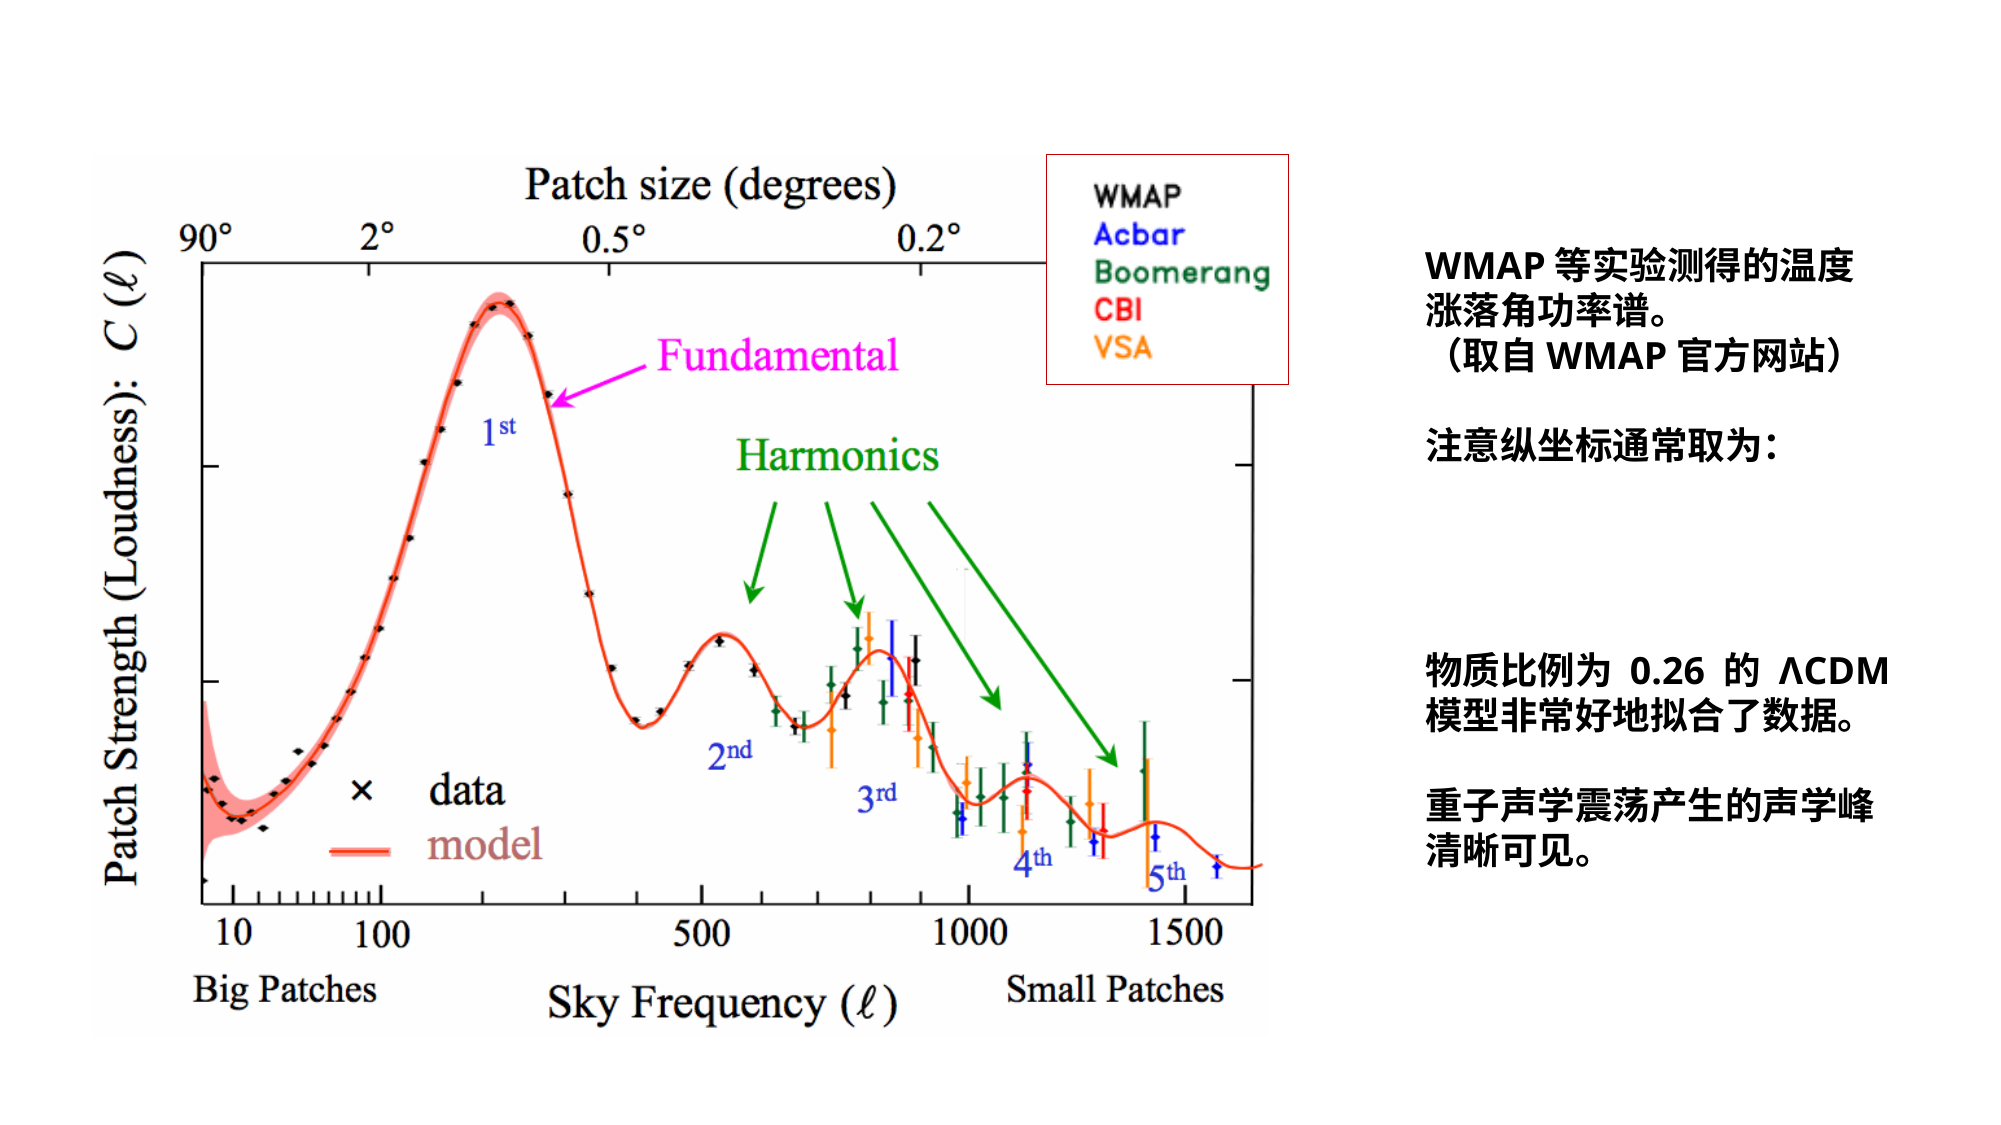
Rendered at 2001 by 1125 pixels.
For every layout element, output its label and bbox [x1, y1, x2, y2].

picture [92, 154, 1289, 1037]
